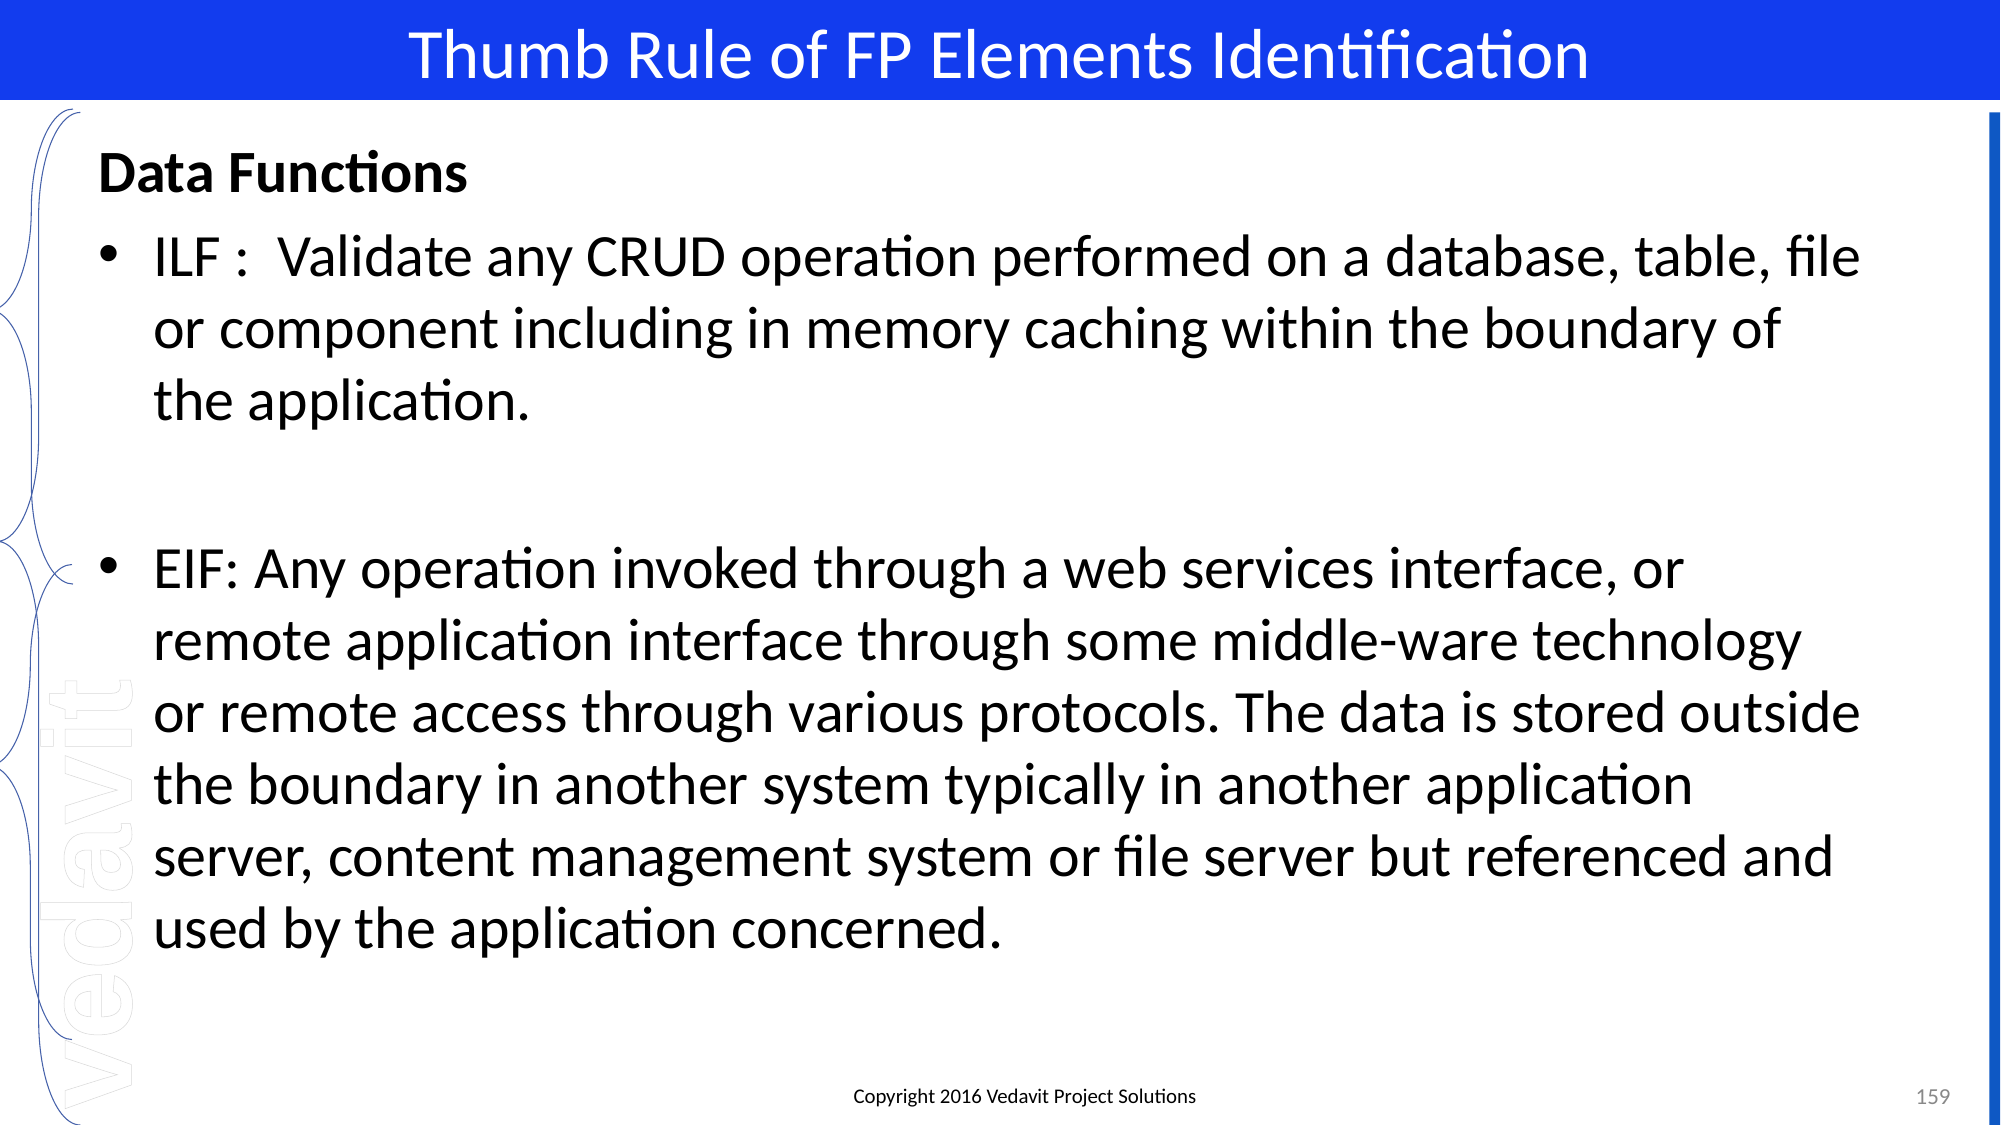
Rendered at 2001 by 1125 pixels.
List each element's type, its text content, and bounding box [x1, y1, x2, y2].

list Data Functions ILF : Validate any CRUD operation performed on a database, table, file or component including in memory caching within the boundary of the application. EIF: Any operation invoked through a web services interface, or remote application interface through some middle-ware technology or remote access through various protocols. The data is stored outside the boundary in another system typically in another application server, content management system or file server but referenced and used by the application concerned. [83, 125, 1884, 975]
title Thumb Rule of FP Elements Identification [0, 0, 2000, 100]
slide_number 159 [1866, 1065, 2000, 1125]
